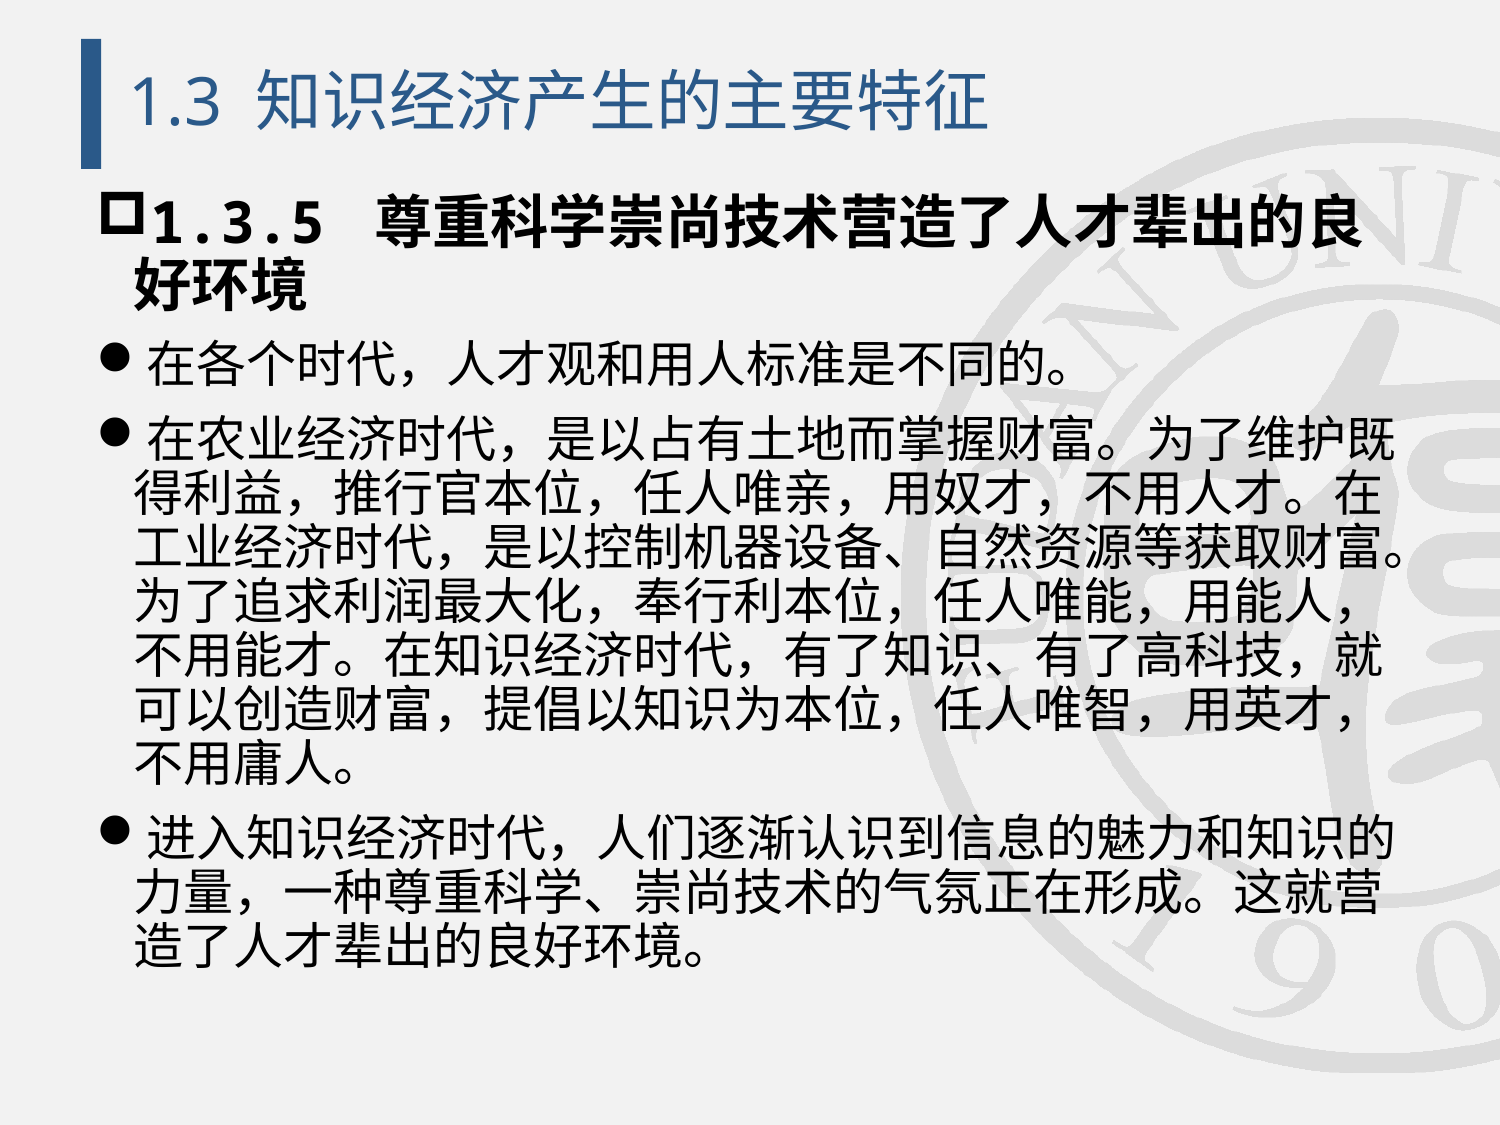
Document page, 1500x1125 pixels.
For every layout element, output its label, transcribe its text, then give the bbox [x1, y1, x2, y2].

list 1.3.5 尊重科学崇尚技术营造了人才辈出的良好环境 在各个时代，人才观和用人标准是不同的。 在农业经济时代，是以占有土地而掌握财富。为了维护既得利益，推行官本位，任人唯亲，用奴才，不用人才。在工业经济时代，是以控制机器设备、自然资源等获取财富。为了追求利润最大化，奉行利本位，任人唯能，用能人，不用能才。在知识经济时代，有了知识、有了高科技，就可以创造财富，提倡以知识为本位，任人唯智，用英才，不用庸人。 进入知识经济时代，人们逐渐认识到信息的魅力和知识的力量，一种尊重科学、崇尚技术的气氛正在形成。这就营造了人才辈出的良好环境。 [81, 185, 1417, 1014]
title 1.3 知识经济产生的主要特征 [113, 49, 1387, 159]
